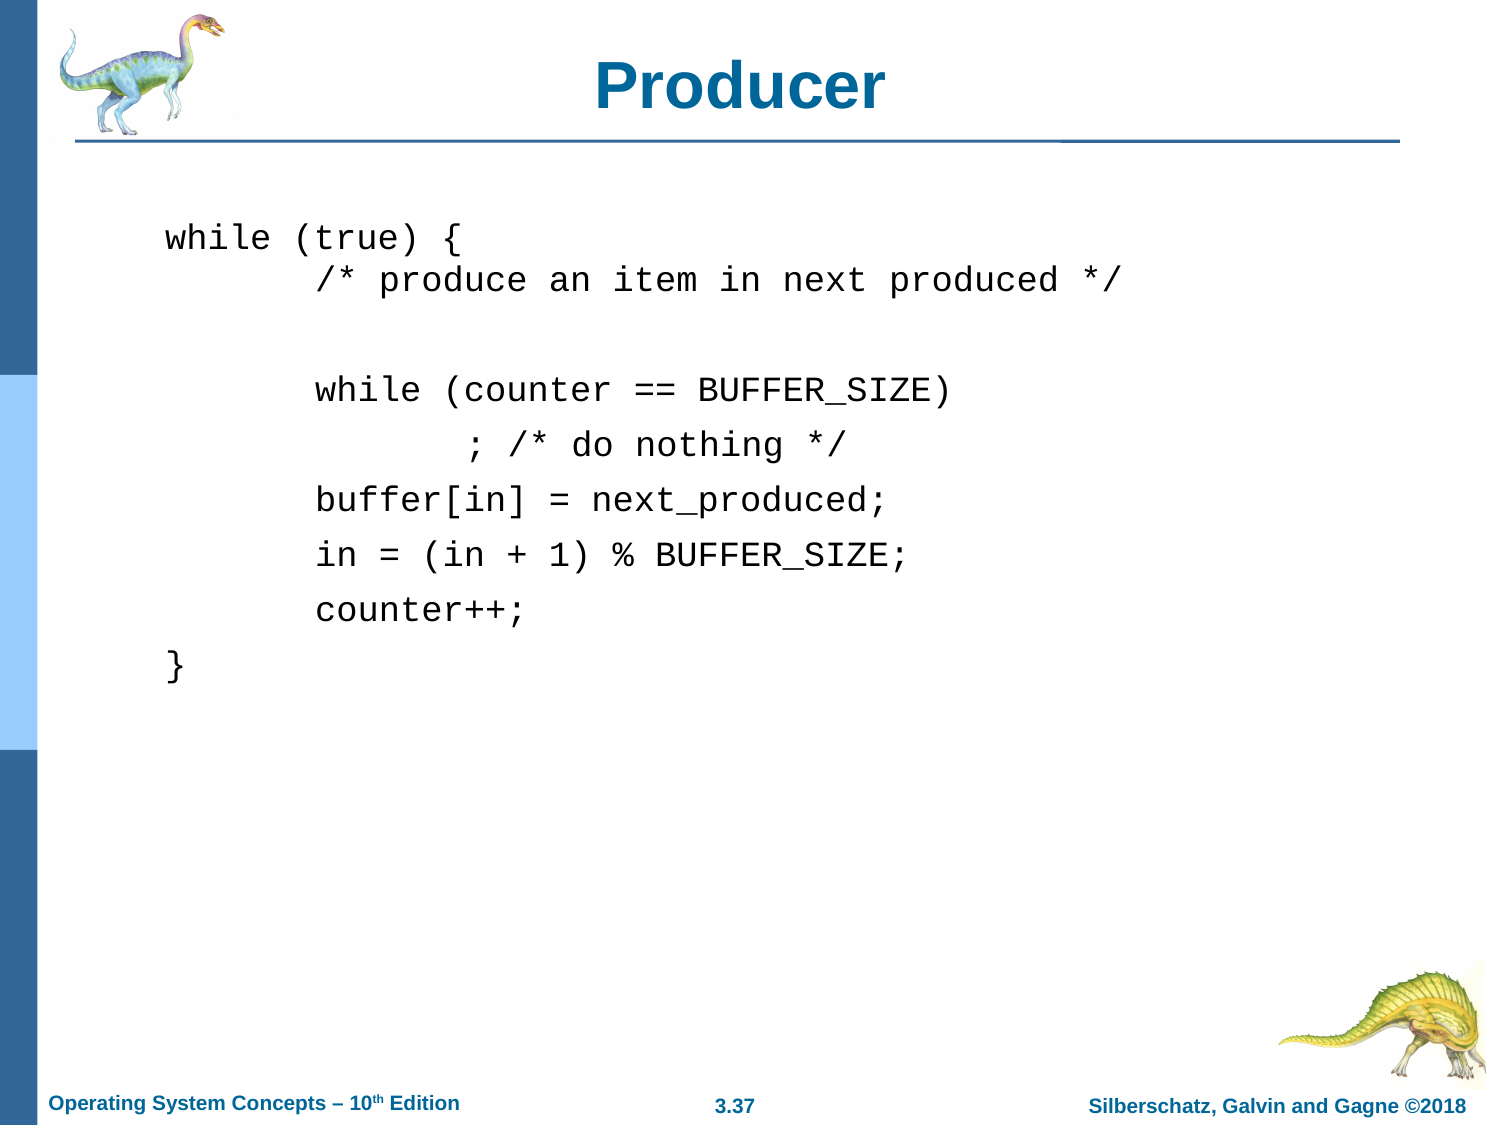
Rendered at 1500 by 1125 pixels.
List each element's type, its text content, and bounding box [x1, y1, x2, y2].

list while (true) { /* produce an item in next produced */ while (counter == BUFFER_SIZE) ; /* do nothing */ buffer[in] = next_produced; in = (in + 1) % BUFFER_SIZE; counter++; } [150, 206, 1299, 955]
picture [46, 0, 243, 149]
picture [1275, 959, 1486, 1090]
title Producer [75, 35, 1425, 130]
